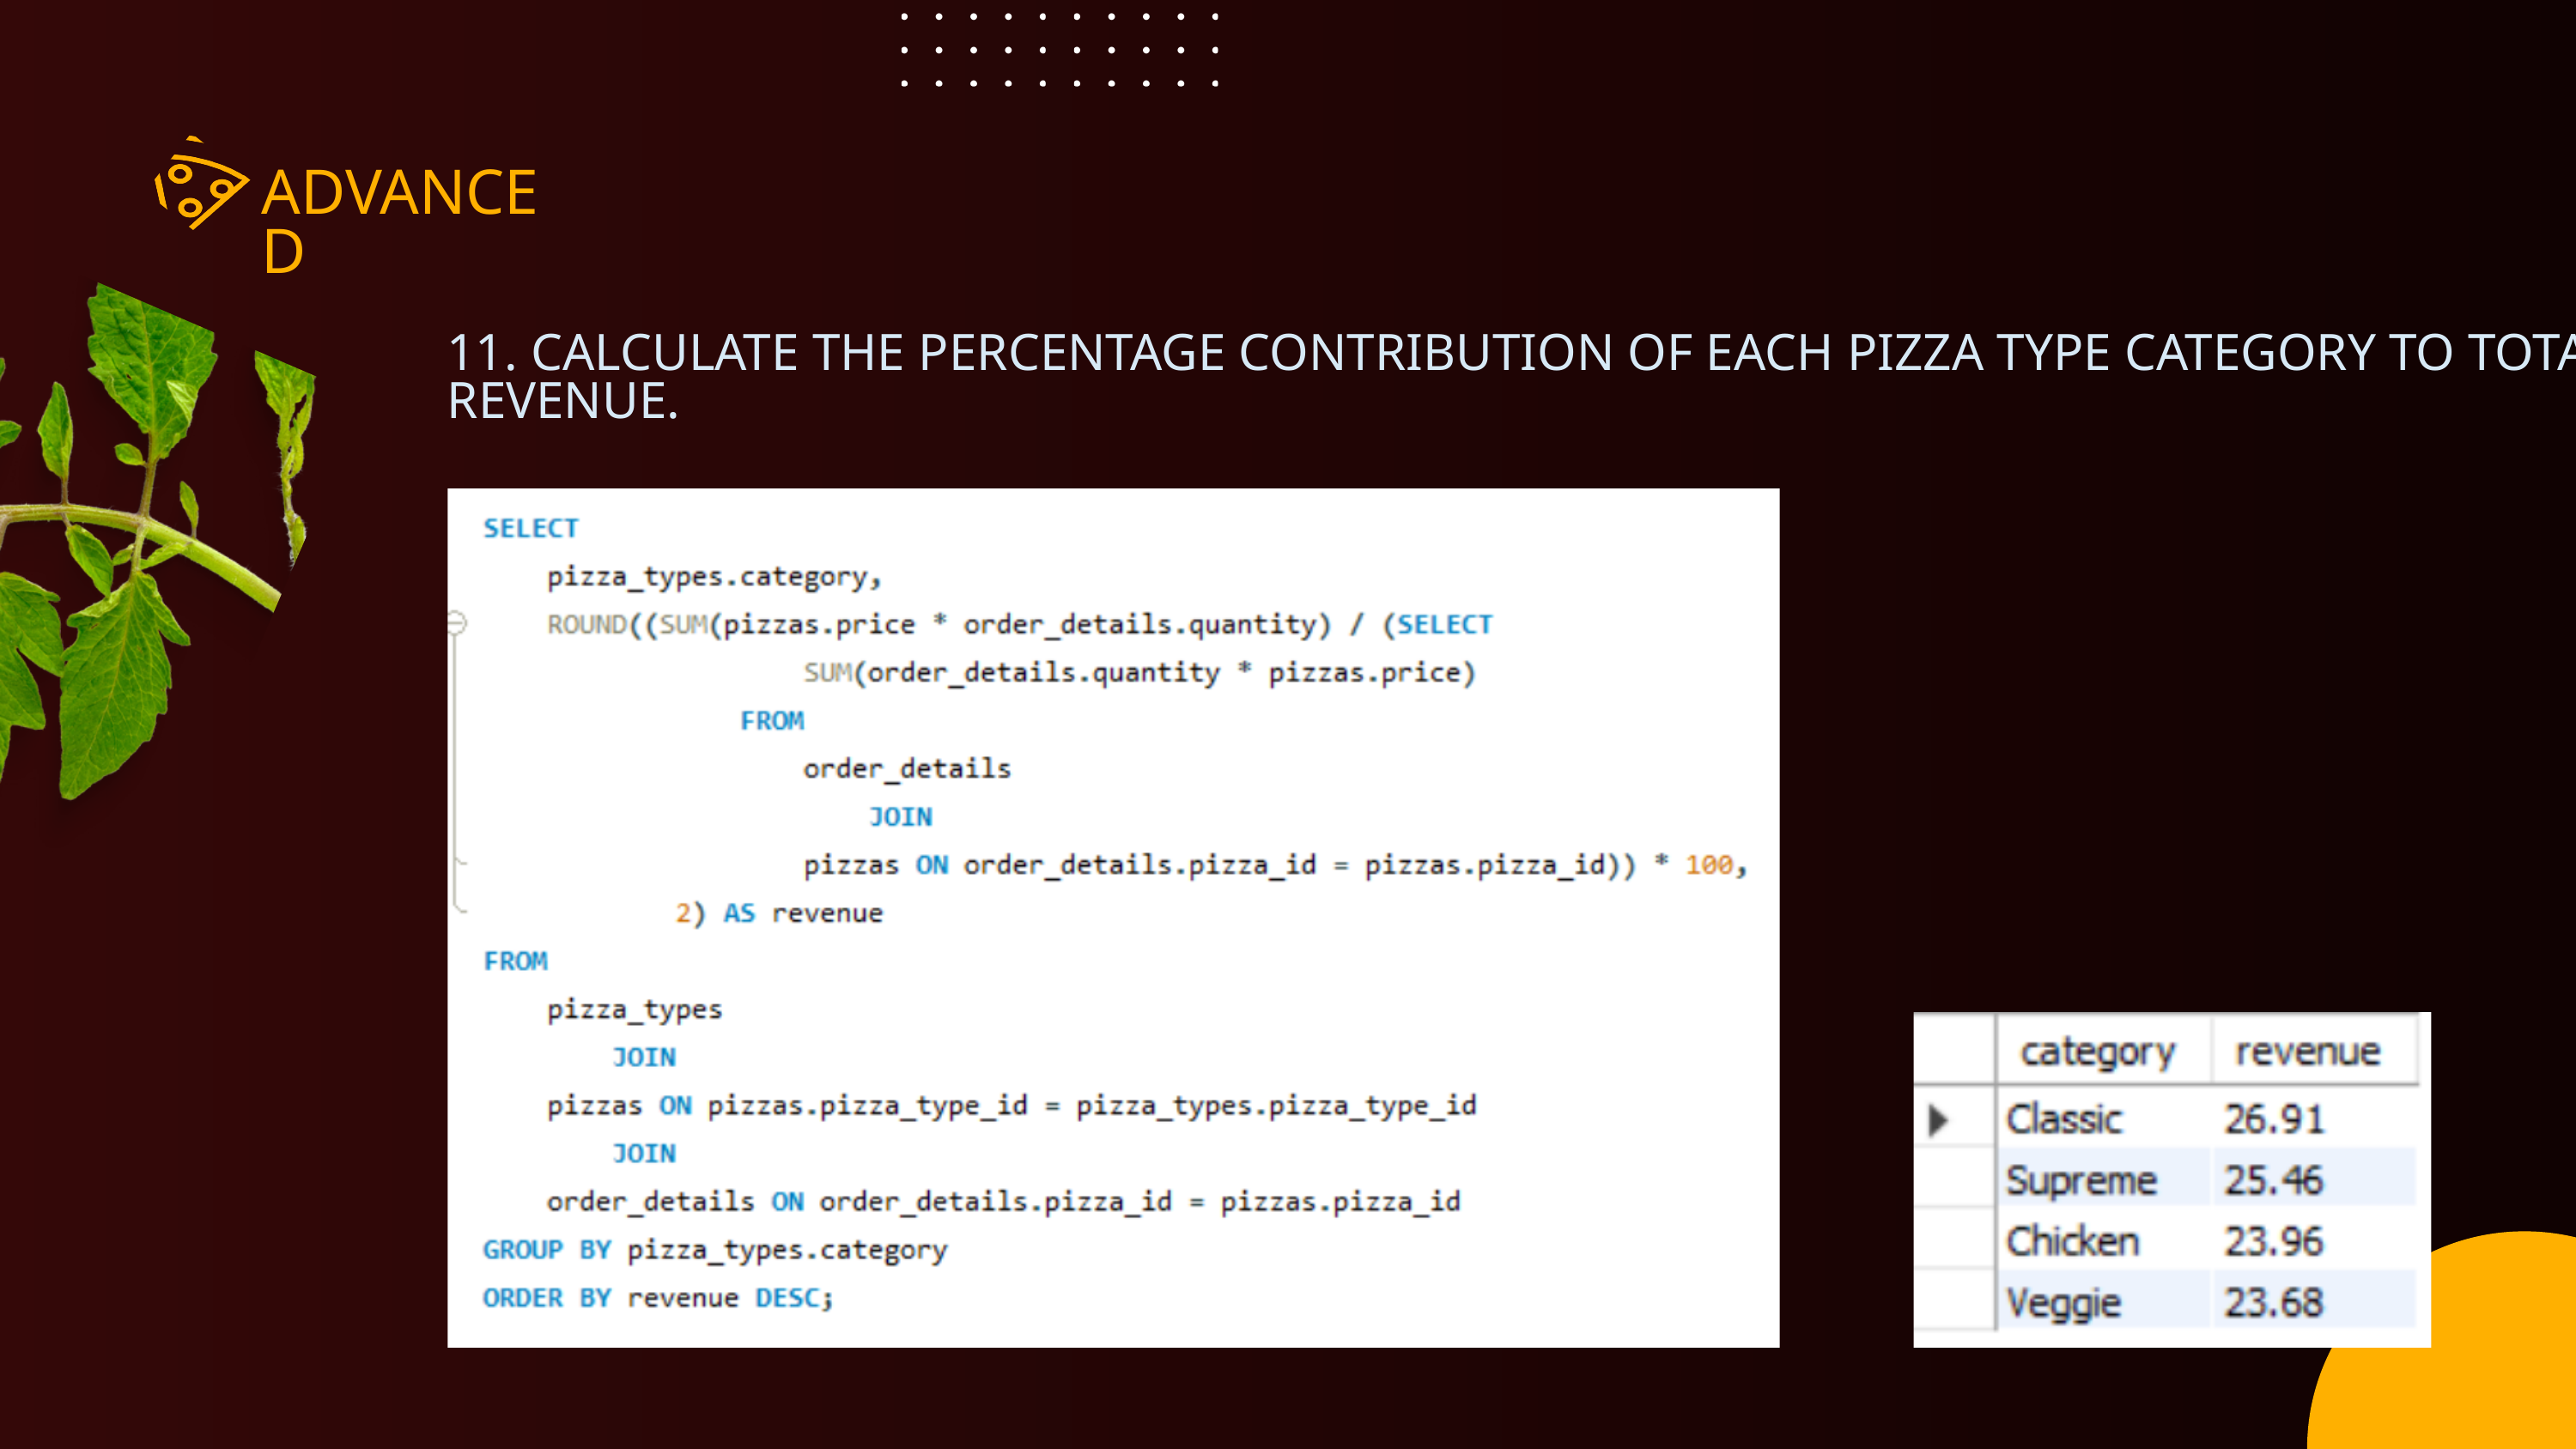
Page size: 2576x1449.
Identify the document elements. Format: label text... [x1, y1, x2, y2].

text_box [2306, 1231, 2576, 1449]
text_box [144, 133, 261, 248]
text_box [1913, 1012, 2432, 1348]
text_box [0, 239, 367, 955]
text_box ADVANCED [261, 167, 577, 286]
text_box [901, 0, 1218, 87]
text_box 11. CALCULATE THE PERCENTAGE CONTRIBUTION OF EACH PIZZA TYPE CATEGORY TO TOTAL REVENUE. [447, 332, 2576, 429]
text_box [447, 488, 1780, 1348]
